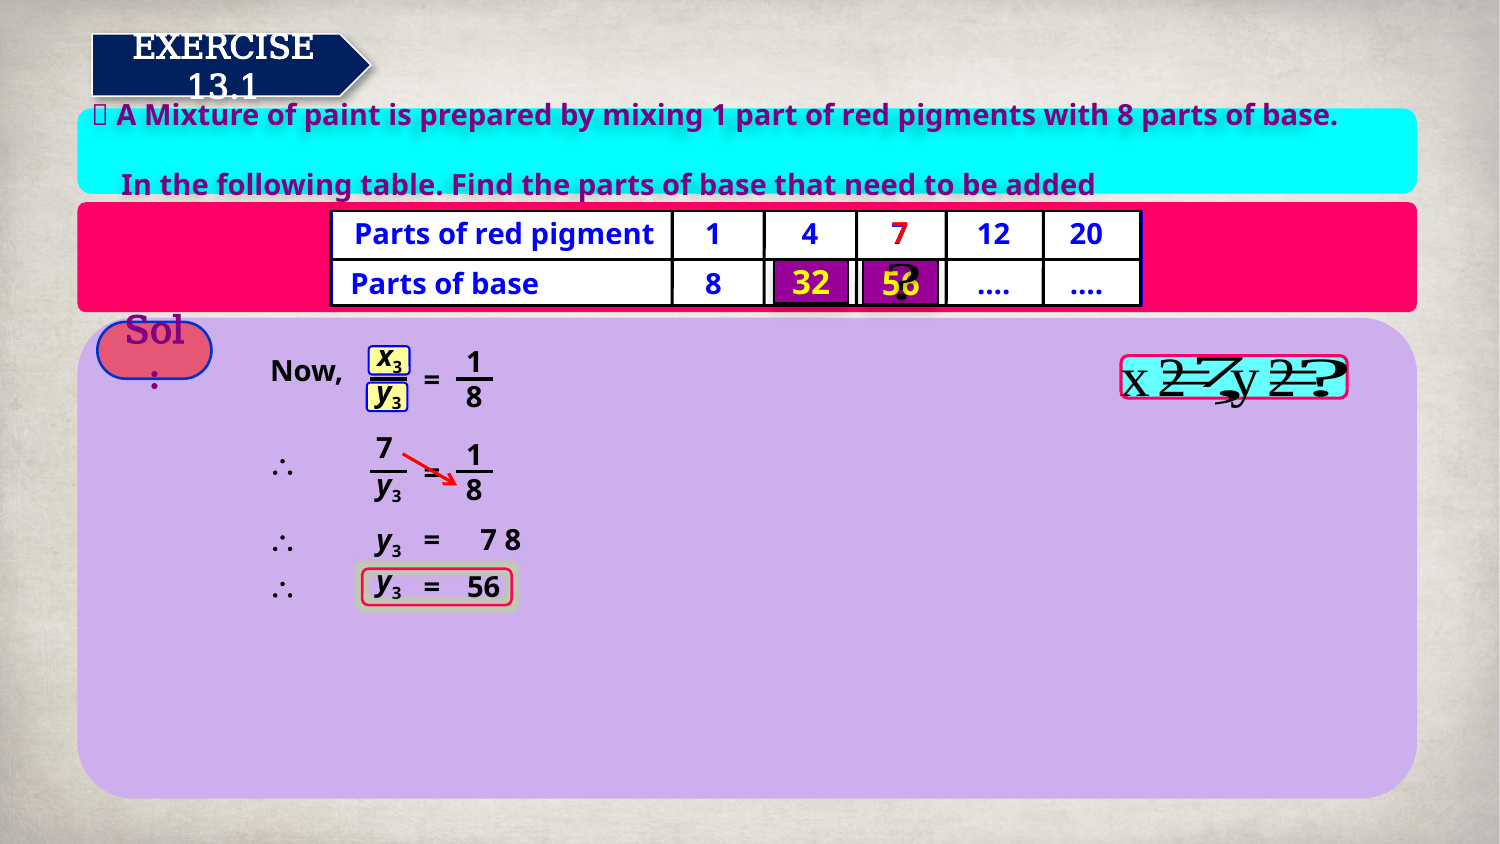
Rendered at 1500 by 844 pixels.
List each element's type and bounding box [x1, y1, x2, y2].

text_box [330, 207, 1142, 311]
text_box [402, 453, 458, 486]
picture [0, 0, 1500, 844]
